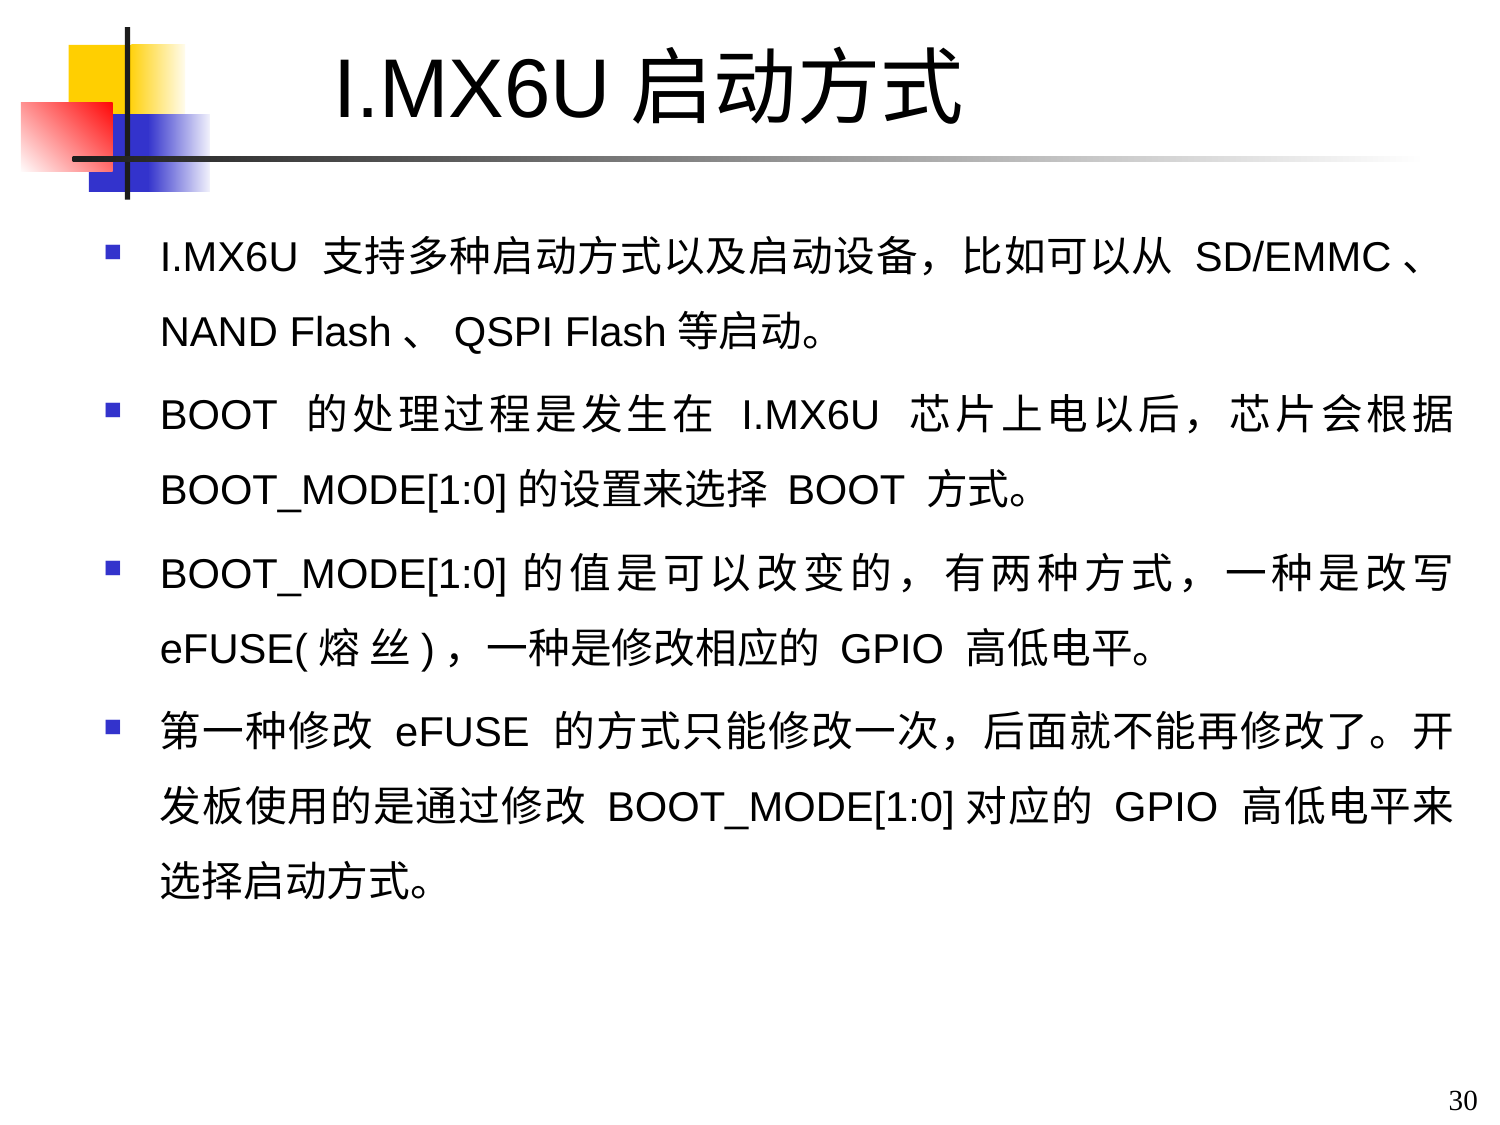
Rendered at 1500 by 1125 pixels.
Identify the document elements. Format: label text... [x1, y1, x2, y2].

title I.MX6U启动方式 [165, 38, 1132, 130]
list I.MX6U 支持多种启动方式以及启动设备，比如可以从 SD/EMMC、NAND Flash、QSPI Flash等启动。 BOOT 的处理过程是发生在 I.MX6U 芯片上电以后，芯片会根据 BOOT_MODE[1:0]的设置来选择 BOOT 方式。 BOOT_MODE[1:0]的值是可以改变的，有两种方式，一种是改写 eFUSE(熔 丝)，一种是修改相应的 GPIO 高低电平。 第一种修改 eFUSE 的方式只能修改一次，后面就不能再修改了。开发板使用的是通过修改 BOOT_MODE[1:0]对应的 GPIO 高低电平来选择启动方式。 [88, 197, 1470, 1007]
